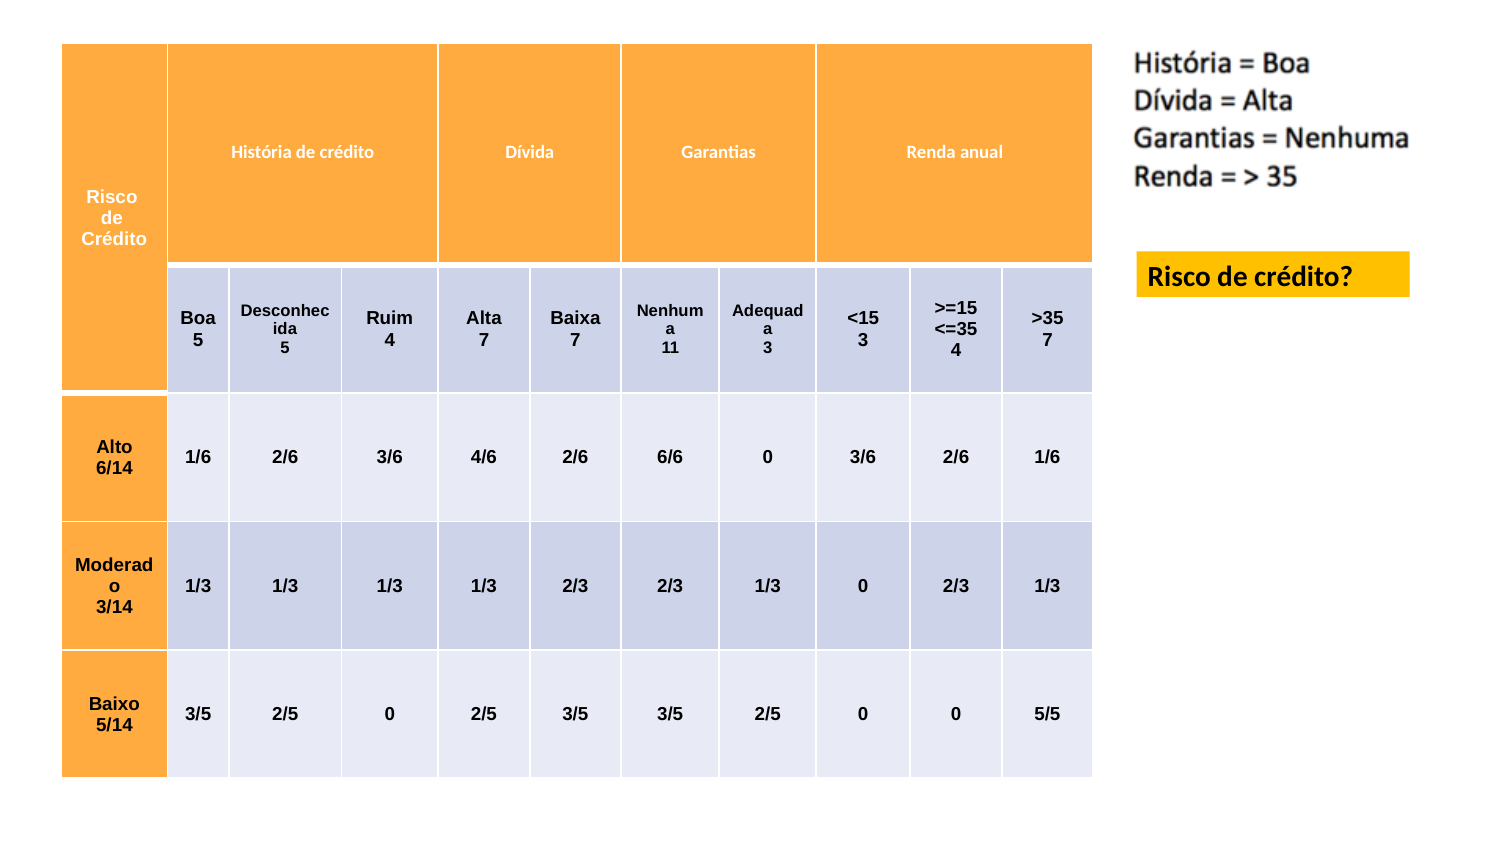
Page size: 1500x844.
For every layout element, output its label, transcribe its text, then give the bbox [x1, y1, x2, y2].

table_cell 3/5 [168, 651, 228, 777]
table_cell Desconhecida 5 [230, 268, 341, 392]
table_cell Moderado 3/14 [62, 522, 167, 649]
table_cell Baixo 5/14 [62, 651, 167, 777]
table_cell 2/6 [911, 394, 1001, 521]
table_cell 6/6 [622, 394, 718, 521]
table_cell 4/6 [439, 394, 529, 521]
table_cell Nenhuma 11 [622, 268, 718, 392]
text_box Risco de crédito? [1136, 251, 1410, 297]
table_cell <15 3 [817, 268, 909, 392]
table_cell 3/5 [531, 651, 620, 777]
table_cell Baixa 7 [531, 268, 620, 392]
table_cell 1/3 [230, 522, 341, 649]
table_cell 0 [817, 651, 909, 777]
picture [1132, 42, 1413, 202]
table_cell 0 [911, 651, 1001, 777]
table_cell 2/5 [720, 651, 815, 777]
table_cell Adequada 3 [720, 268, 815, 392]
table_header Dívida [439, 44, 620, 262]
table_header Garantias [622, 44, 815, 262]
table_cell 0 [817, 522, 909, 649]
table_cell Alta 7 [439, 268, 529, 392]
table_cell 5/5 [1003, 651, 1092, 777]
table_cell 1/3 [342, 522, 437, 649]
table_cell 1/3 [720, 522, 815, 649]
table_cell 2/5 [230, 651, 341, 777]
table_cell 3/6 [817, 394, 909, 521]
table_cell 2/5 [439, 651, 529, 777]
table_cell 2/3 [622, 522, 718, 649]
table_cell >35 7 [1003, 268, 1092, 392]
table_header Renda anual [817, 44, 1092, 262]
table_cell >=15 <=35 4 [911, 268, 1001, 392]
table_cell Ruim 4 [342, 268, 437, 392]
table_cell 1/3 [168, 522, 228, 649]
table_cell 0 [720, 394, 815, 521]
table_cell Boa 5 [168, 268, 228, 392]
table_cell 0 [342, 651, 437, 777]
table_header Risco de Crédito [62, 44, 167, 390]
table_cell 2/6 [531, 394, 620, 521]
table_cell 2/3 [911, 522, 1001, 649]
table_cell 1/3 [439, 522, 529, 649]
table_cell 1/3 [1003, 522, 1092, 649]
table_cell 1/6 [168, 394, 228, 521]
table_cell Alto 6/14 [62, 396, 167, 521]
table_cell 2/6 [230, 394, 341, 521]
table_cell 3/6 [342, 394, 437, 521]
table_cell 2/3 [531, 522, 620, 649]
table_header História de crédito [168, 44, 437, 262]
table_cell 1/6 [1003, 394, 1092, 521]
table_cell 3/5 [622, 651, 718, 777]
